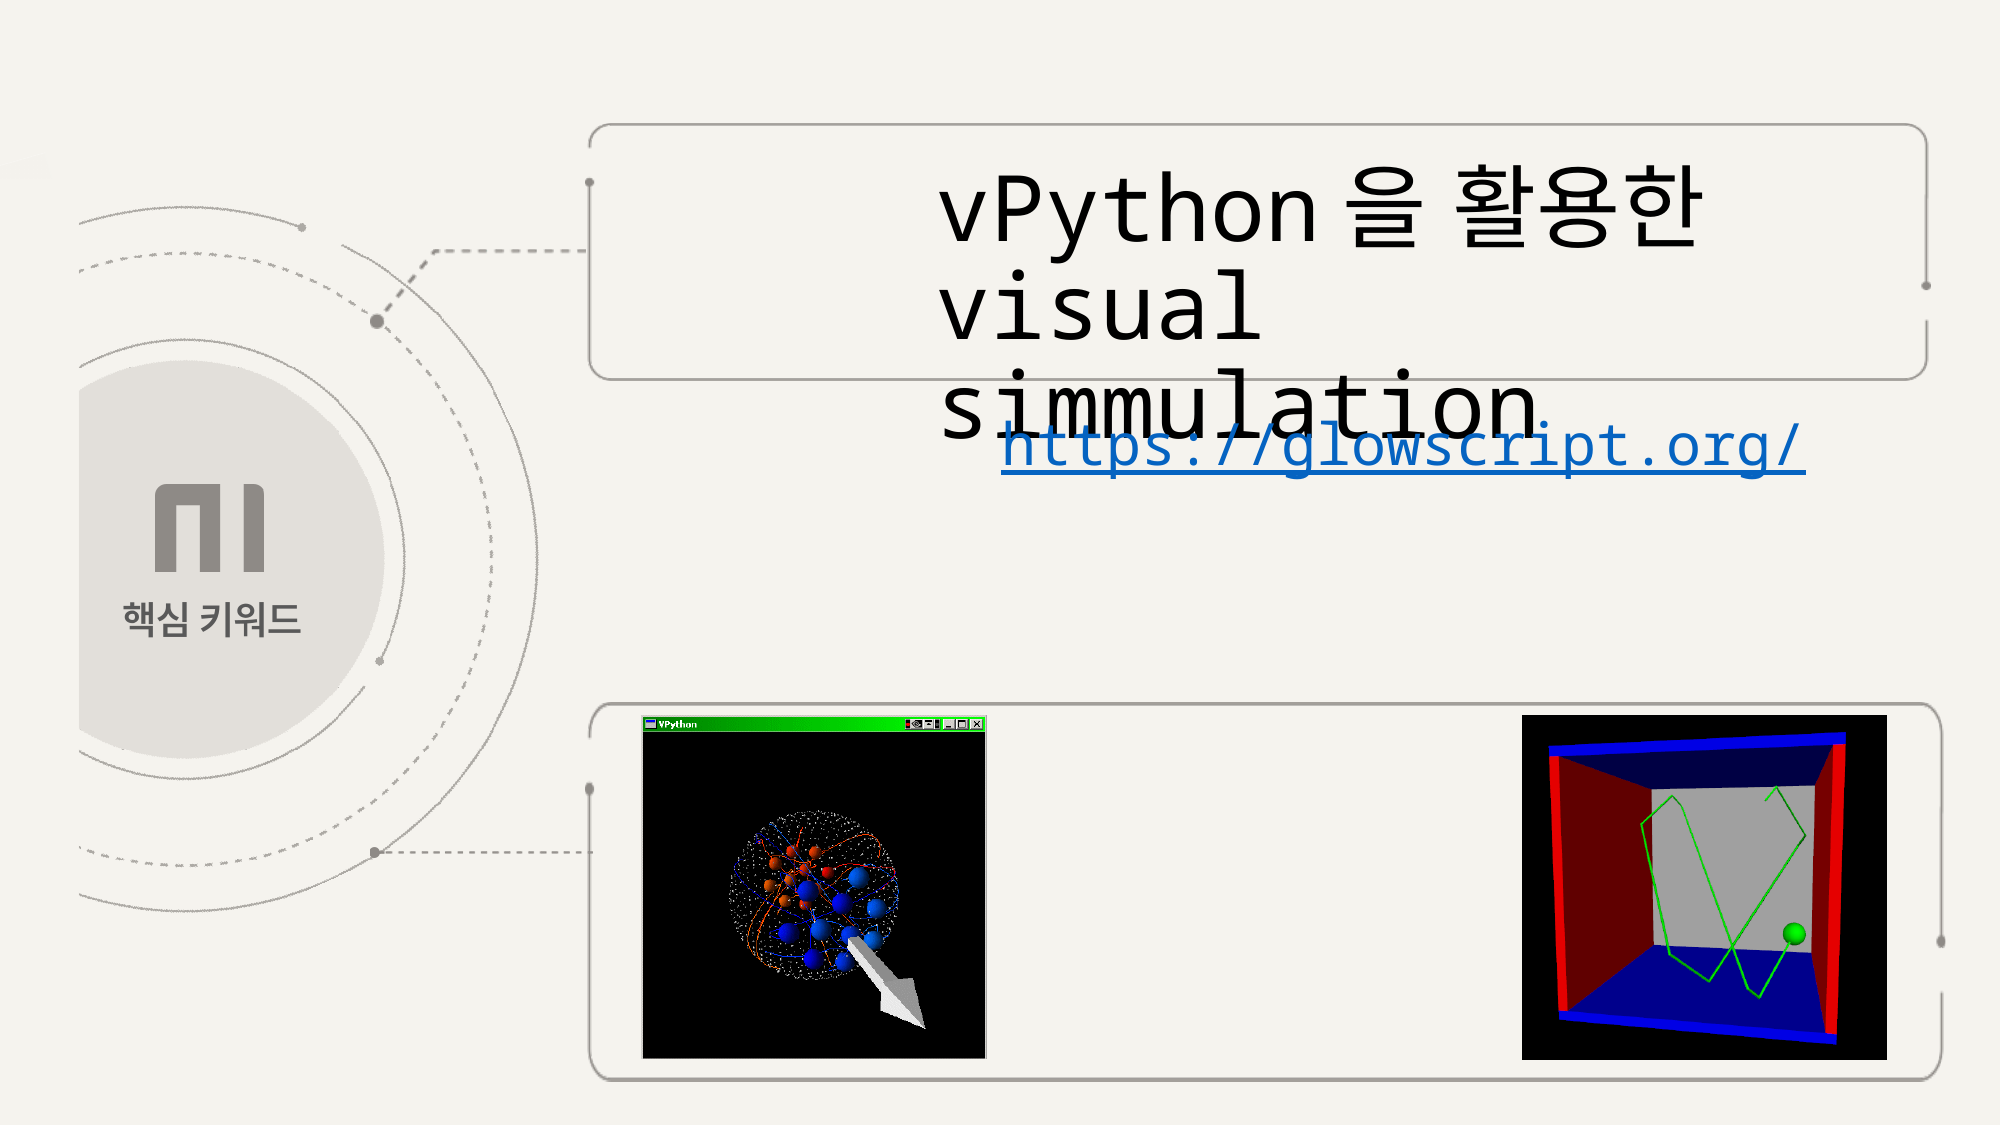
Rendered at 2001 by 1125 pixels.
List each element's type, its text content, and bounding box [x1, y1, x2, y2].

text_box https://glowscript.org/ [986, 401, 1854, 477]
picture [0, 96, 1946, 1082]
text_box vPython을 활용한 visual simmulation [920, 154, 1867, 314]
